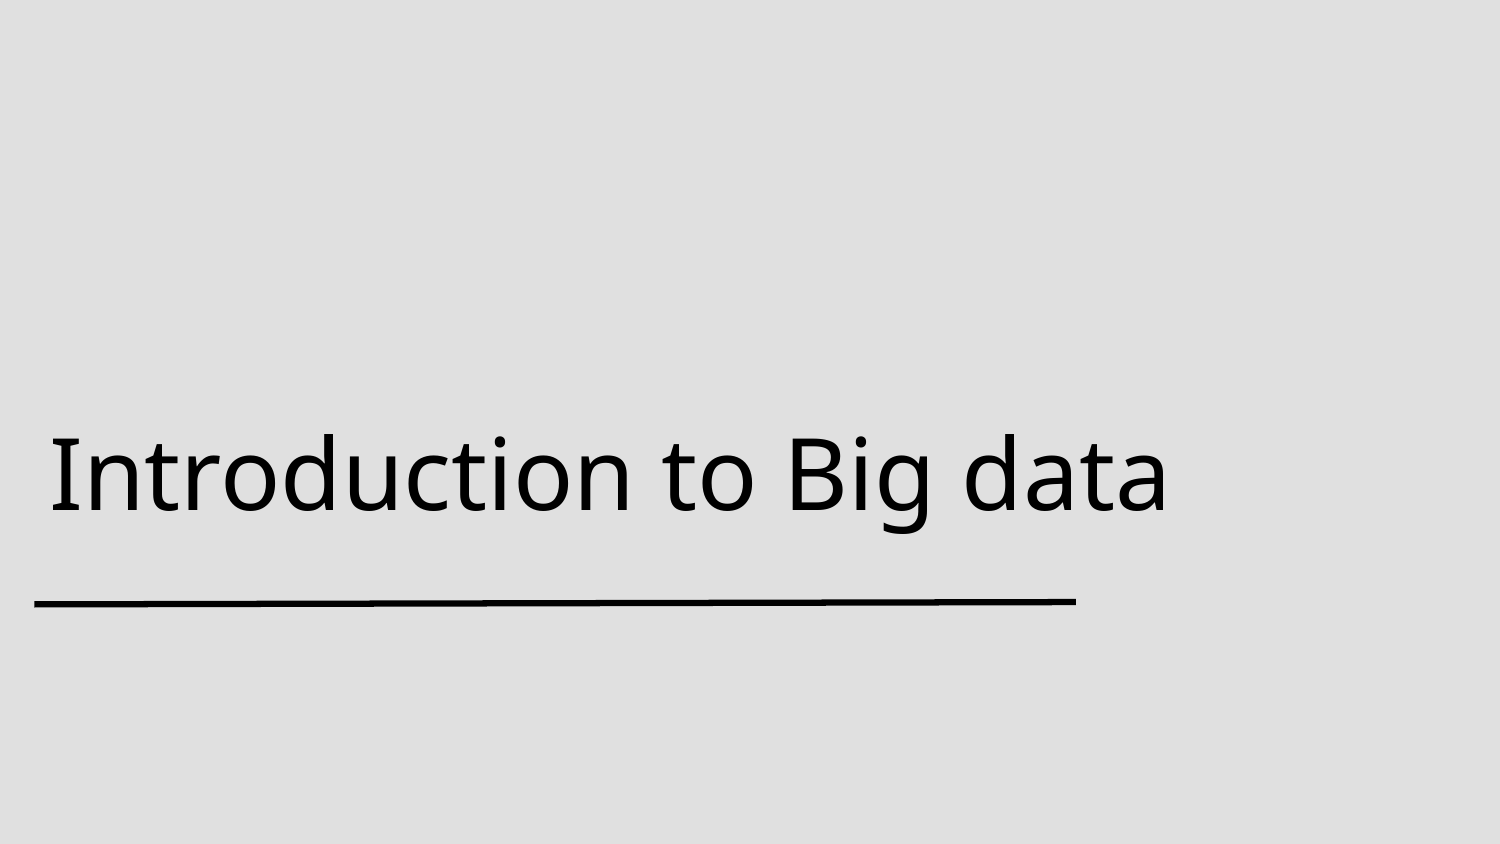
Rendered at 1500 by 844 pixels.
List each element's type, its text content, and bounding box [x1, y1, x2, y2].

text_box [34, 601, 1077, 605]
text_box Introduction to Big data [34, 395, 1355, 545]
